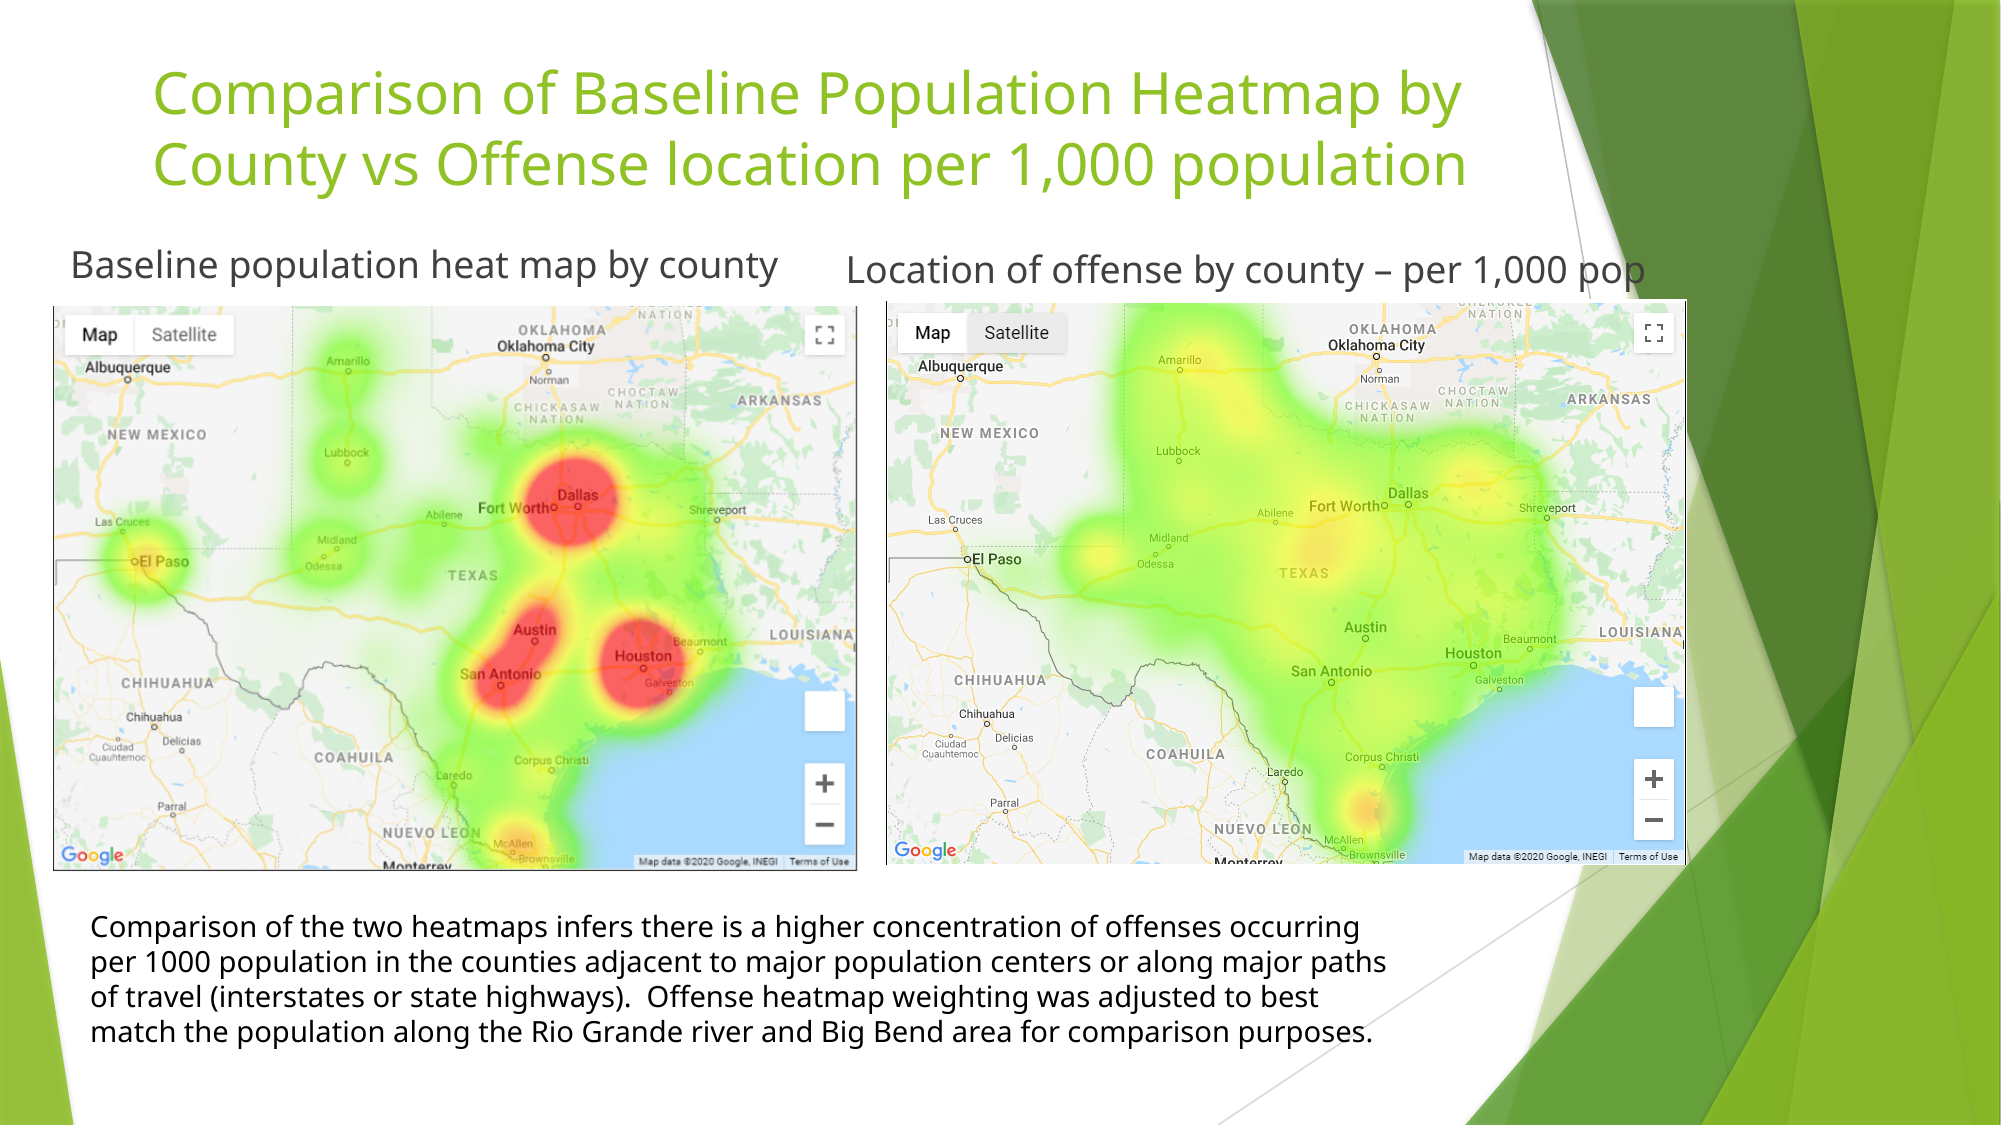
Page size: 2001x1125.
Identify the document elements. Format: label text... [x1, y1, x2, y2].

title Comparison of Baseline Population Heatmap by County vs Offense location per 1,000 population [137, 49, 1558, 224]
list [53, 306, 860, 873]
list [885, 298, 1687, 865]
text_box Comparison of the two heatmaps infers there is a higher concentration of offenses occurring per 1000 population in the counties adjacent to major population centers or along major paths of travel (interstates or state highways). Offense heatmap weighting was adjusted to best match the population along the Rio Grande river and Big Bend area for comparison purposes. [75, 900, 1419, 1056]
list Baseline population heat map by county [1, 218, 848, 294]
list Location of offense by county – per 1,000 pop [821, 224, 1672, 300]
